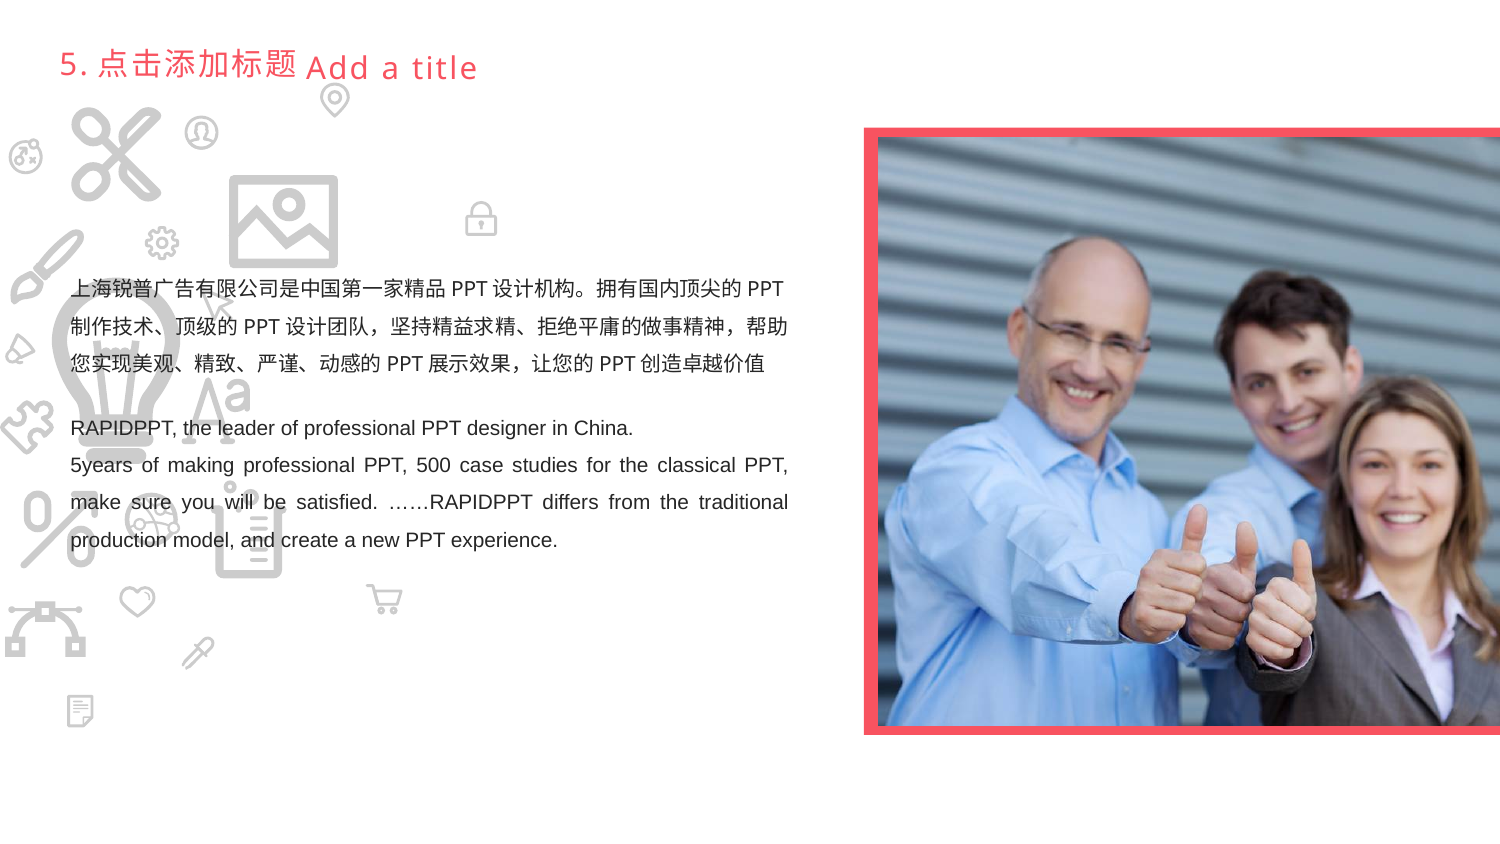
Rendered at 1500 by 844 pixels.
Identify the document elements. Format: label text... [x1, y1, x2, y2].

text_box RAPIDPPT, the leader of professional PPT designer in China. 5years of making professional PPT, 500 case studies for the classical PPT, make sure you will be satisfied. ……RAPIDPPT differs from the traditional production model, and create a new PPT experience. [498, 394, 804, 559]
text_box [863, 127, 1500, 735]
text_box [45, 36, 499, 95]
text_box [0, 82, 498, 728]
text_box 上海锐普广告有限公司是中国第一家精品PPT设计机构。拥有国内顶尖的PPT制作技术、顶级的PPT设计团队，坚持精益求精、拒绝平庸的做事精神，帮助您实现美观、精致、严谨、动感的PPT展示效果，让您的PPT创造卓越价值 [498, 255, 804, 383]
